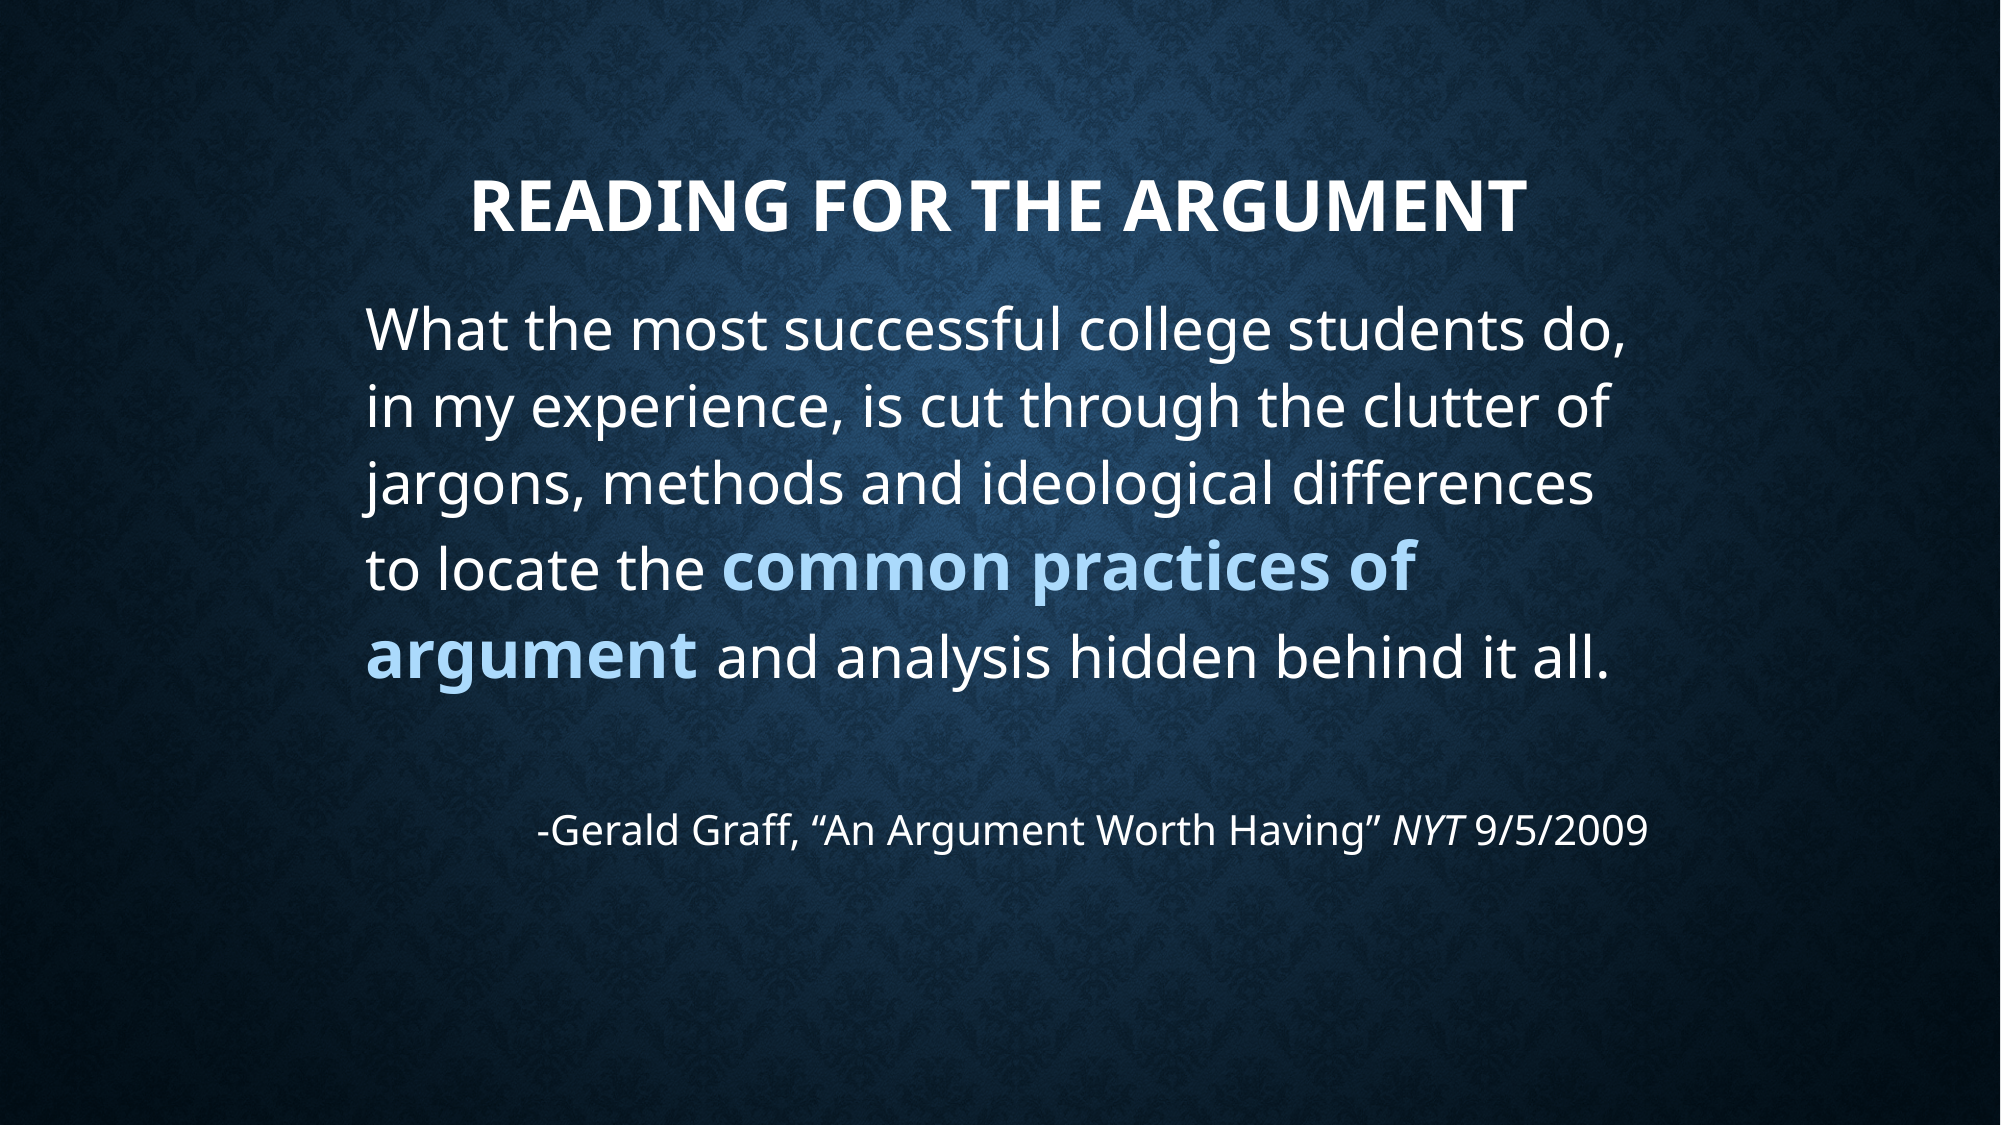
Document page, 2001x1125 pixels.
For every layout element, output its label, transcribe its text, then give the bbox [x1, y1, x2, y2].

title Reading for the Argument [149, 99, 1849, 318]
list What the most successful college students do, in my experience, is cut through the clutter of jargons, methods and ideological differences to locate the common practices of argument and analysis hidden behind it all. -Gerald Graff, “An Argument Worth Having” NYT 9/5/2009 [350, 187, 1675, 1005]
